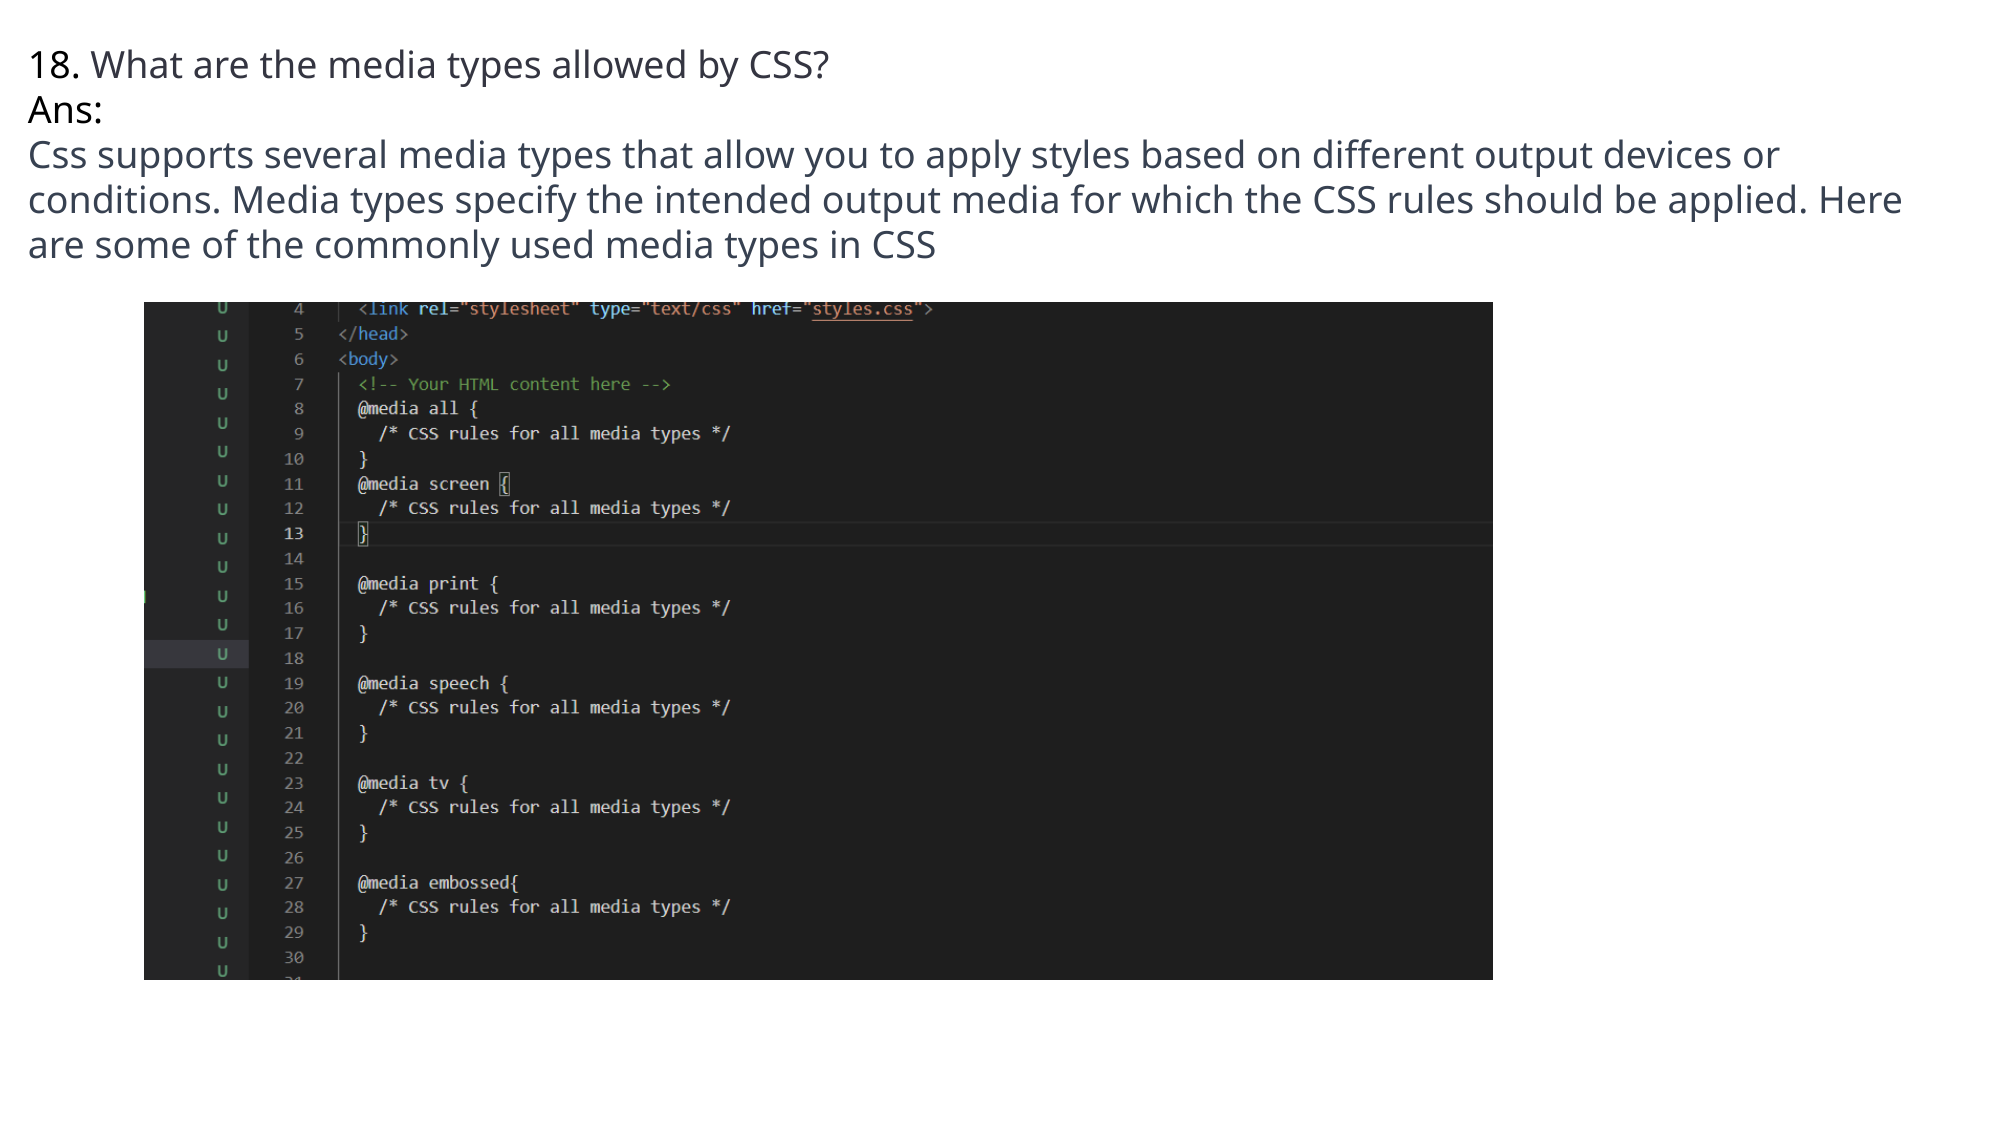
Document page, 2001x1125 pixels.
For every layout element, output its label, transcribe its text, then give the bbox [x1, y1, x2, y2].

picture [144, 302, 1493, 980]
text_box 18. What are the media types allowed by CSS? Ans: Css supports several media types that allow you to apply styles based on different output devices or conditions. Media types specify the intended output media for which the CSS rules should be applied. Here are some of the commonly used media types in CSS [13, 33, 1977, 319]
